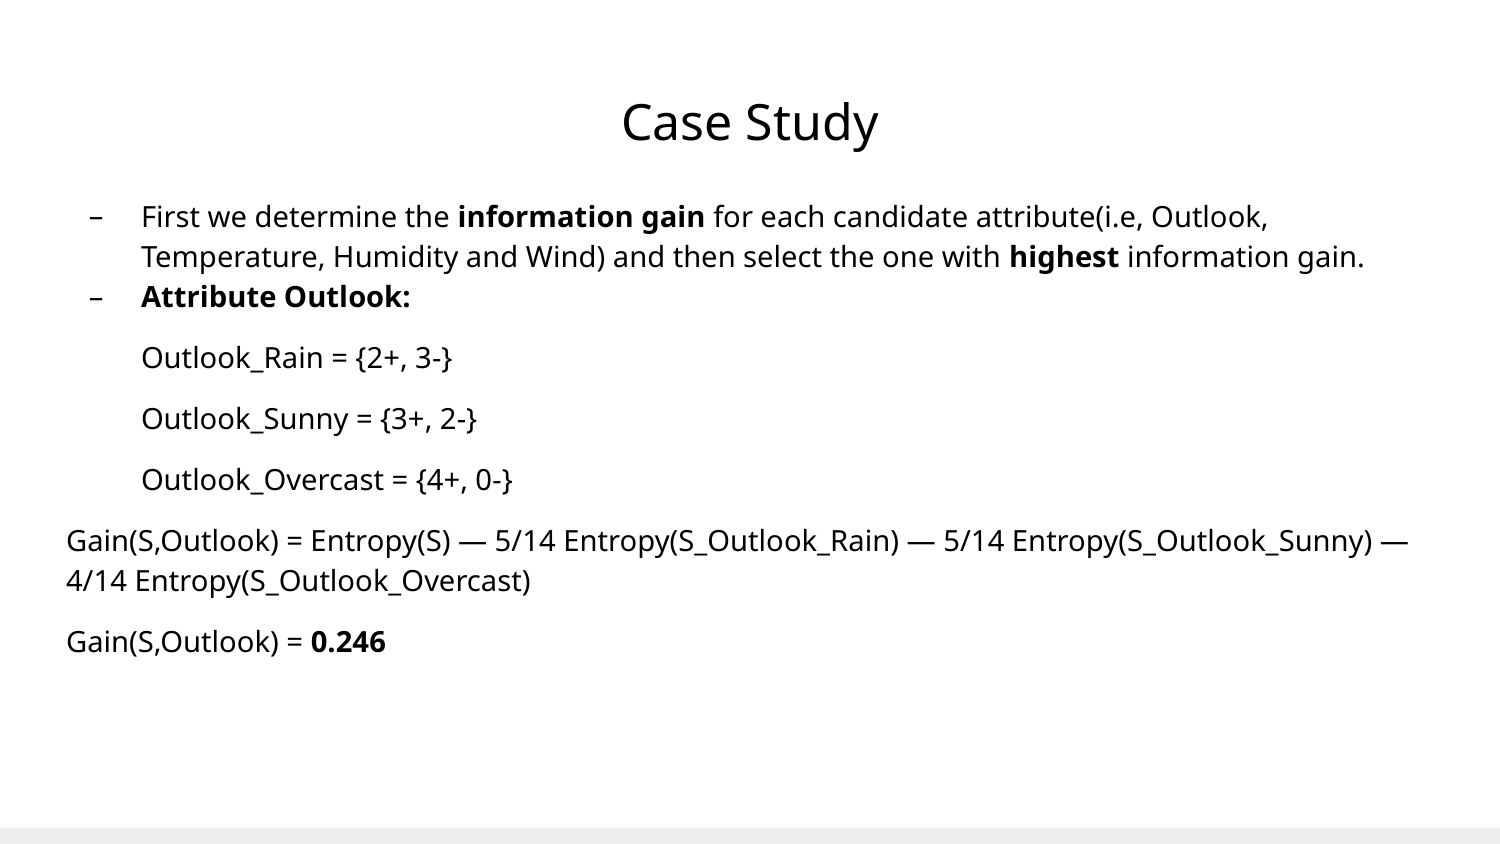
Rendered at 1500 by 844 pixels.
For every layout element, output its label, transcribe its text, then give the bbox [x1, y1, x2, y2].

list First we determine the information gain for each candidate attribute(i.e, Outlook, Temperature, Humidity and Wind) and then select the one with highest information gain. Attribute Outlook: Outlook_Rain = {2+, 3-} Outlook_Sunny = {3+, 2-} Outlook_Overcast = {4+, 0-} Gain(S,Outlook) = Entropy(S) — 5/14 Entropy(S_Outlook_Rain) — 5/14 Entropy(S_Outlook_Sunny) — 4/14 Entropy(S_Outlook_Overcast) Gain(S,Outlook) = 0.246 [51, 189, 1449, 750]
title Case Study [51, 72, 1449, 167]
